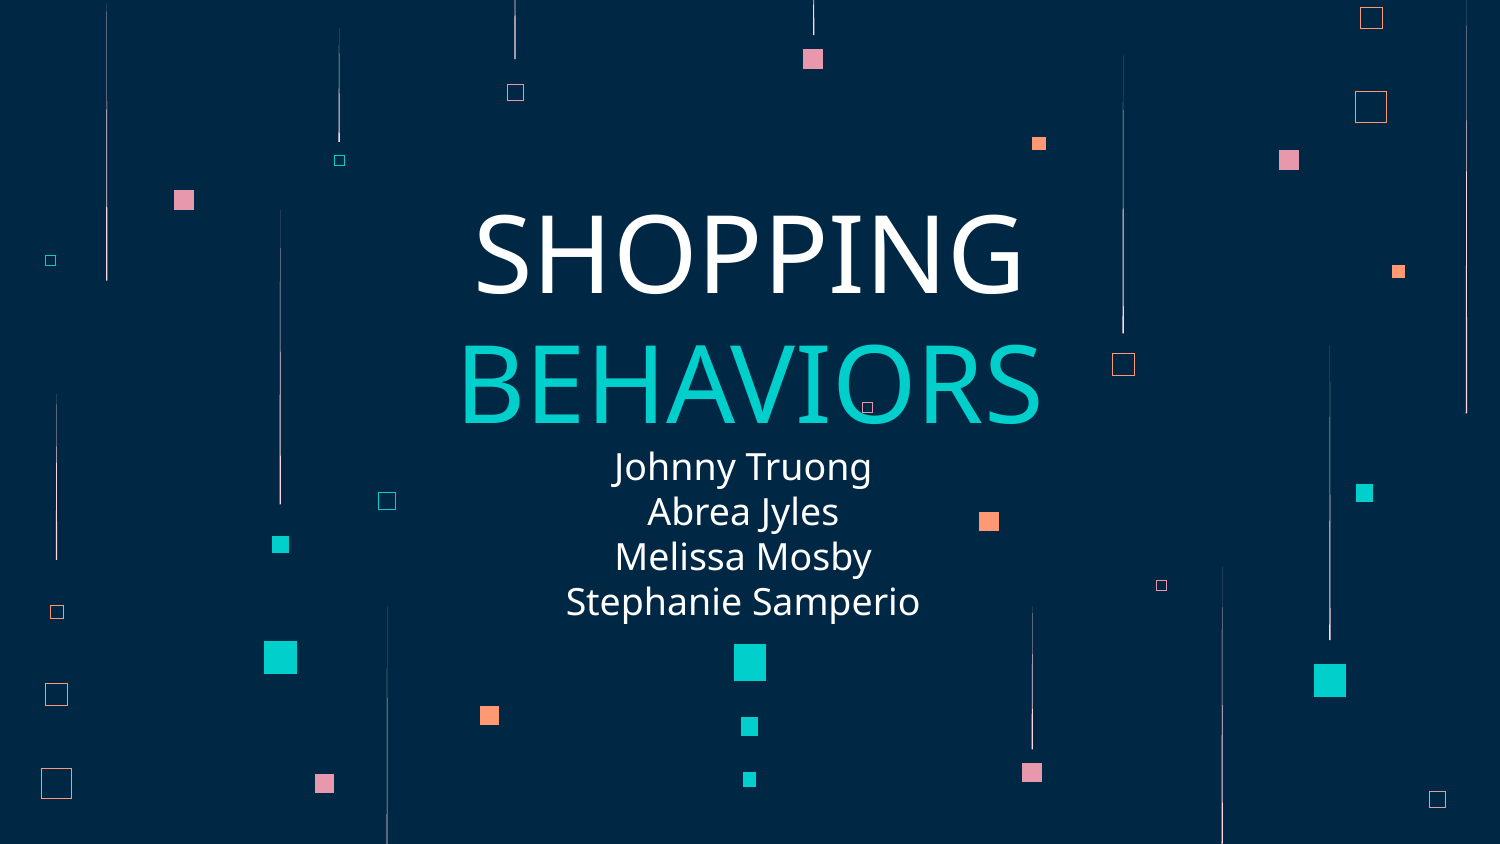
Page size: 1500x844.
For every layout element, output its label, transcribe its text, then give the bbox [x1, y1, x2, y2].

subtitle Johnny Truong Abrea Jyles Melissa Mosby Stephanie Samperio [473, 461, 1014, 558]
text_box [979, 511, 999, 532]
title SHOPPING BEHAVIORS [256, 123, 1244, 461]
text_box [479, 705, 500, 726]
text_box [263, 209, 297, 675]
text_box [1032, 137, 1046, 151]
text_box [314, 773, 335, 794]
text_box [1022, 606, 1043, 783]
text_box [1111, 55, 1135, 376]
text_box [733, 644, 767, 787]
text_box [1313, 345, 1347, 698]
